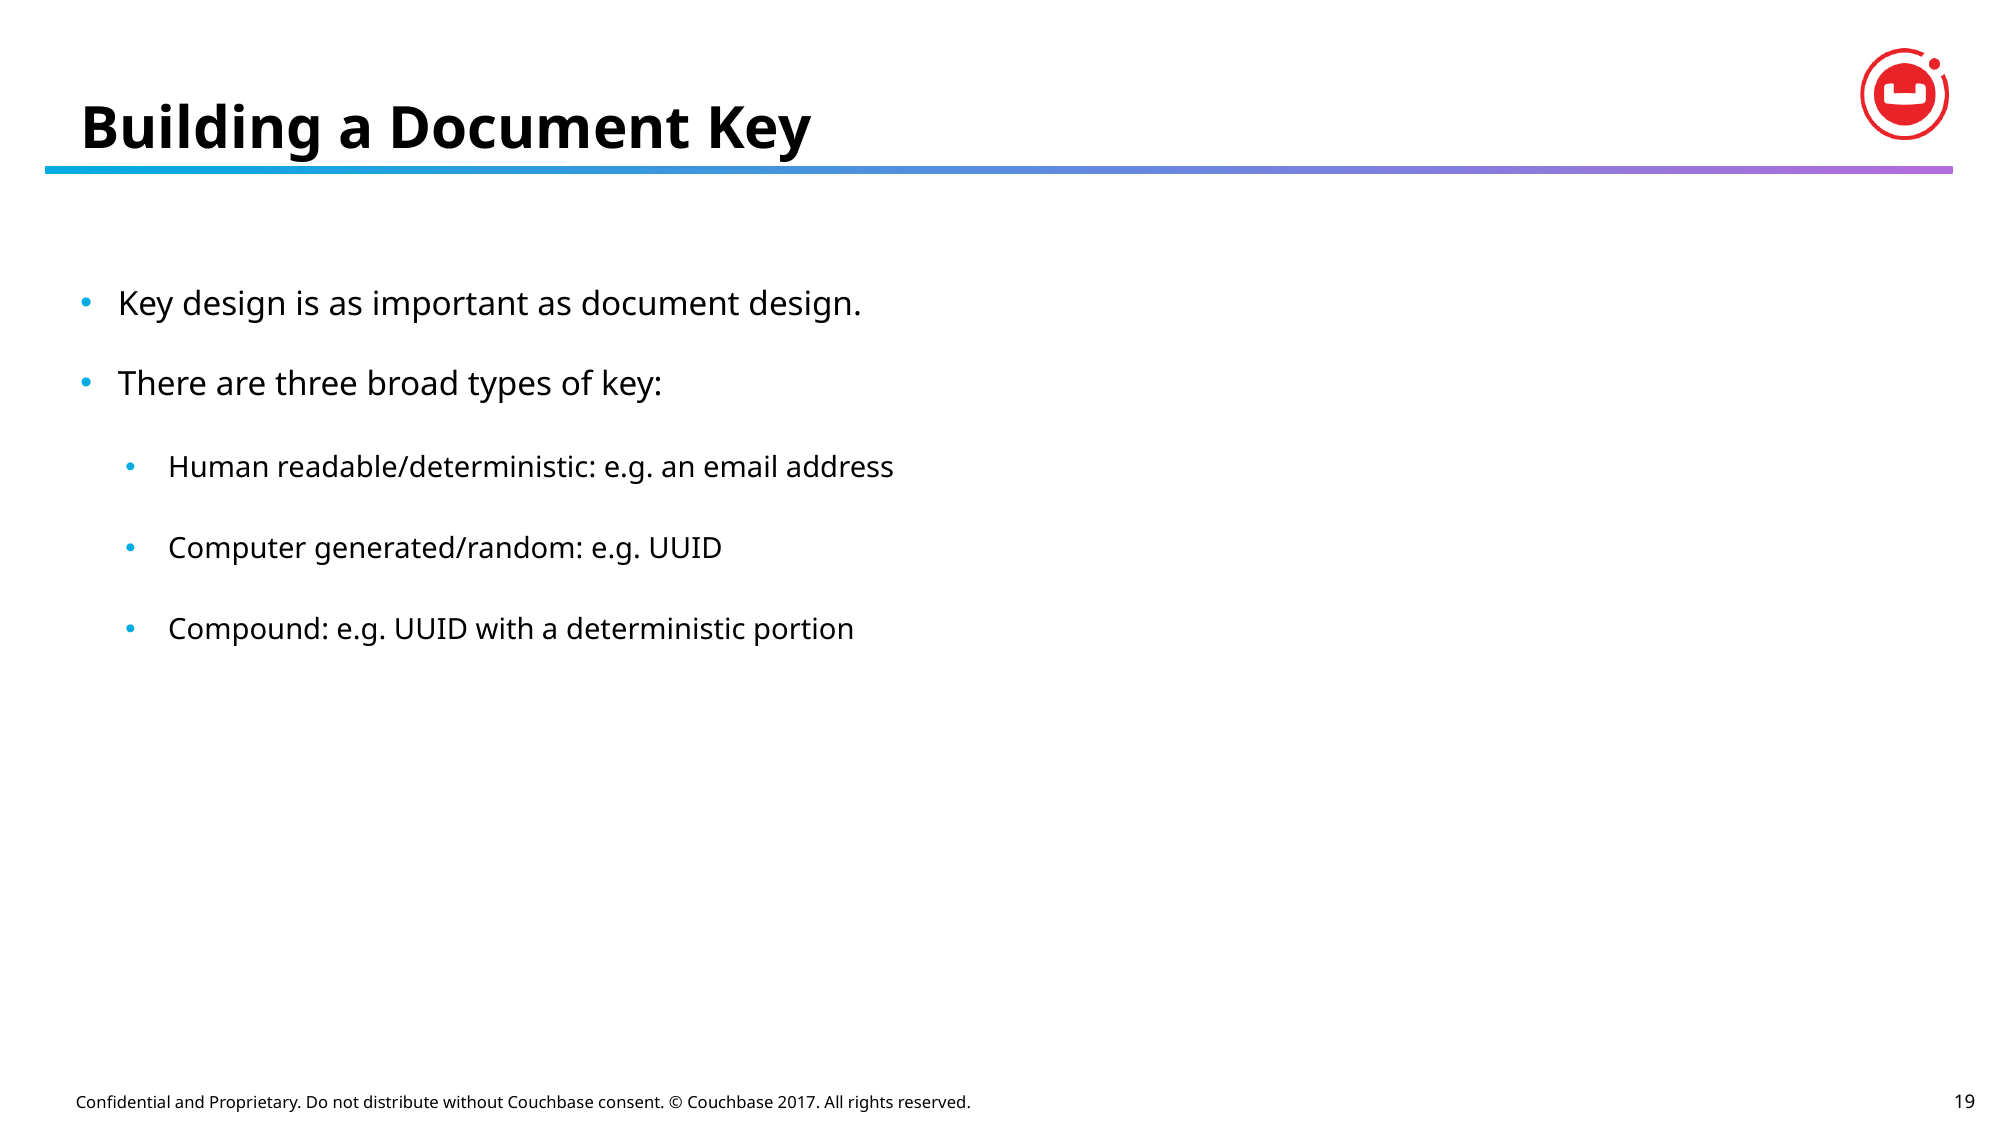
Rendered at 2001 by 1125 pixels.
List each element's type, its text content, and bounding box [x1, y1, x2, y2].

picture [1860, 48, 1958, 140]
title Building a Document Key [65, 84, 1768, 175]
list Key design is as important as document design. There are three broad types of key: Human readable/deterministic: e.g. an email address Computer generated/random: e.g. UUID Compound: e.g. UUID with a deterministic portion [65, 254, 1905, 1001]
